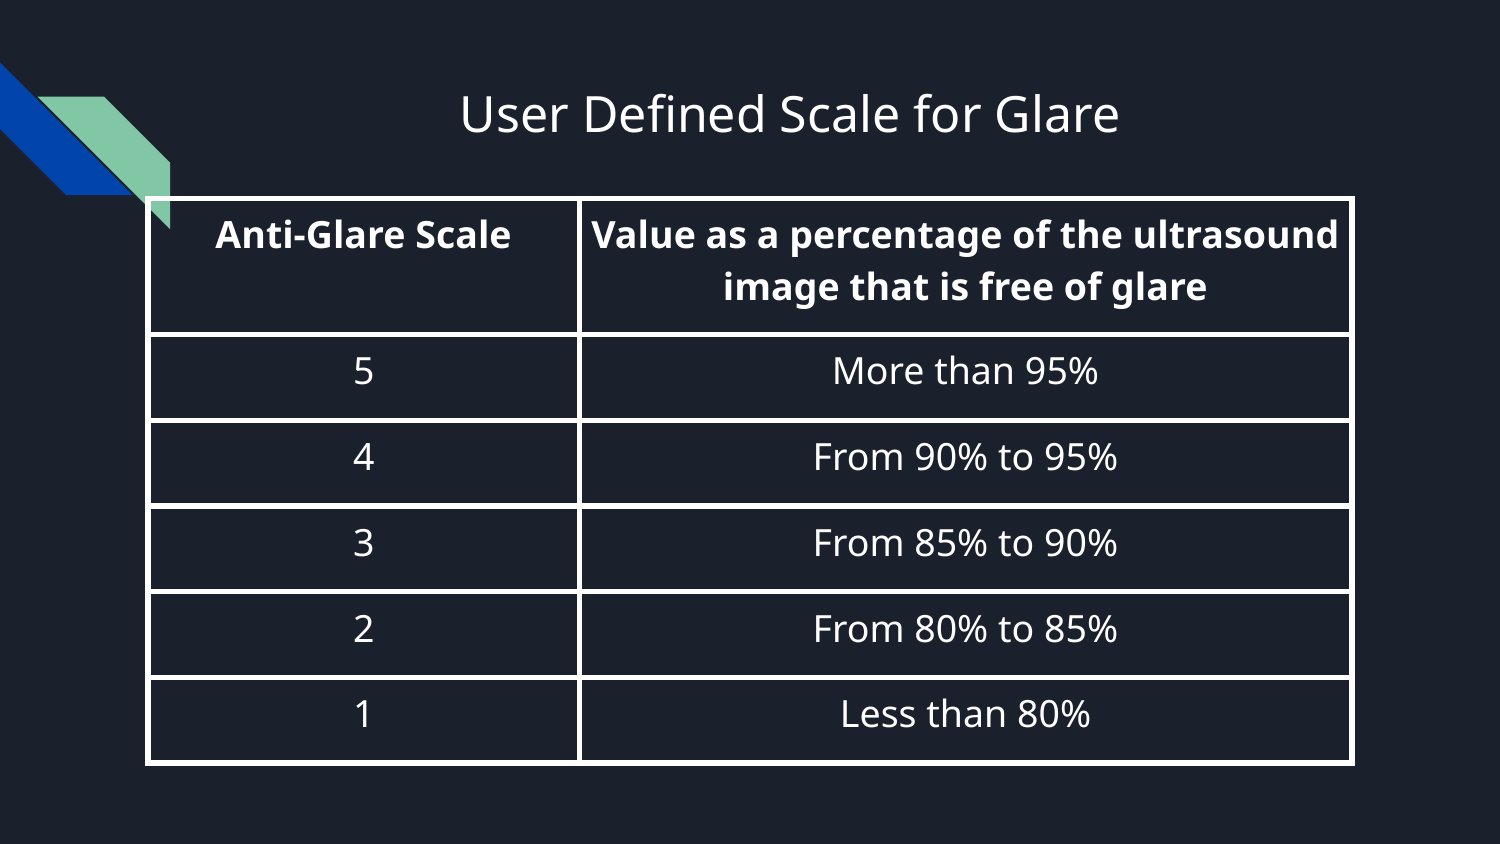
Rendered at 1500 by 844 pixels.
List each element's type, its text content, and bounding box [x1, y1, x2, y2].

table_cell 4 [151, 423, 577, 503]
table_cell 2 [151, 594, 577, 675]
table_cell 5 [151, 337, 577, 418]
table_cell Less than 80% [582, 680, 1349, 760]
table_header Anti-Glare Scale [151, 201, 577, 332]
table_cell More than 95% [582, 337, 1349, 418]
table_cell 3 [151, 509, 577, 589]
table_cell From 90% to 95% [582, 423, 1349, 503]
title User Defined Scale for Glare [212, 37, 1368, 188]
table_cell From 80% to 85% [582, 594, 1349, 675]
table_cell 1 [151, 680, 577, 760]
table_cell From 85% to 90% [582, 509, 1349, 589]
table_header Value as a percentage of the ultrasound image that is free of glare [582, 201, 1349, 332]
